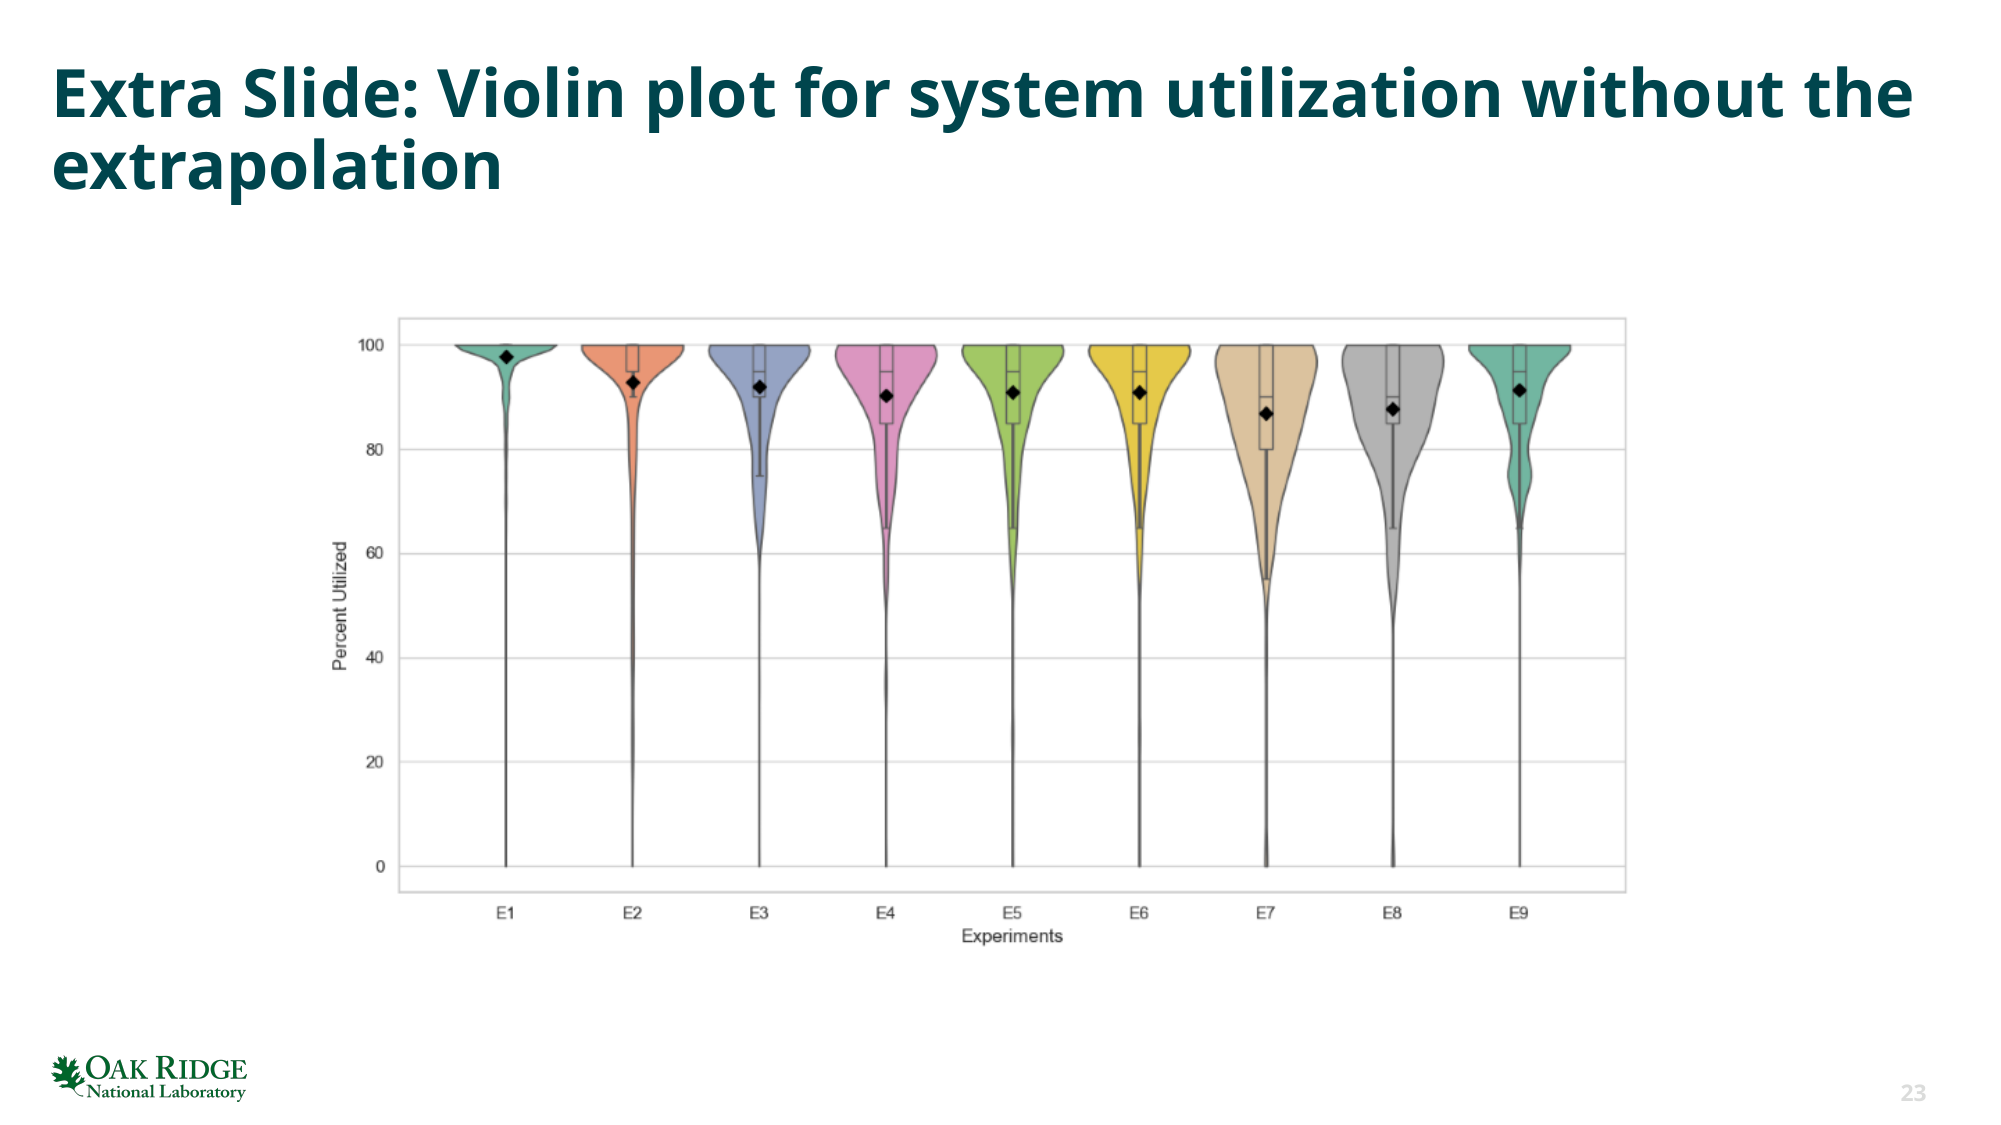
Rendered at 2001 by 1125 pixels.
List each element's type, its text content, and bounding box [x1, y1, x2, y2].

title Extra Slide: Violin plot for system utilization without the extrapolation [51, 59, 1937, 206]
picture [51, 1055, 247, 1102]
picture [313, 299, 1646, 966]
